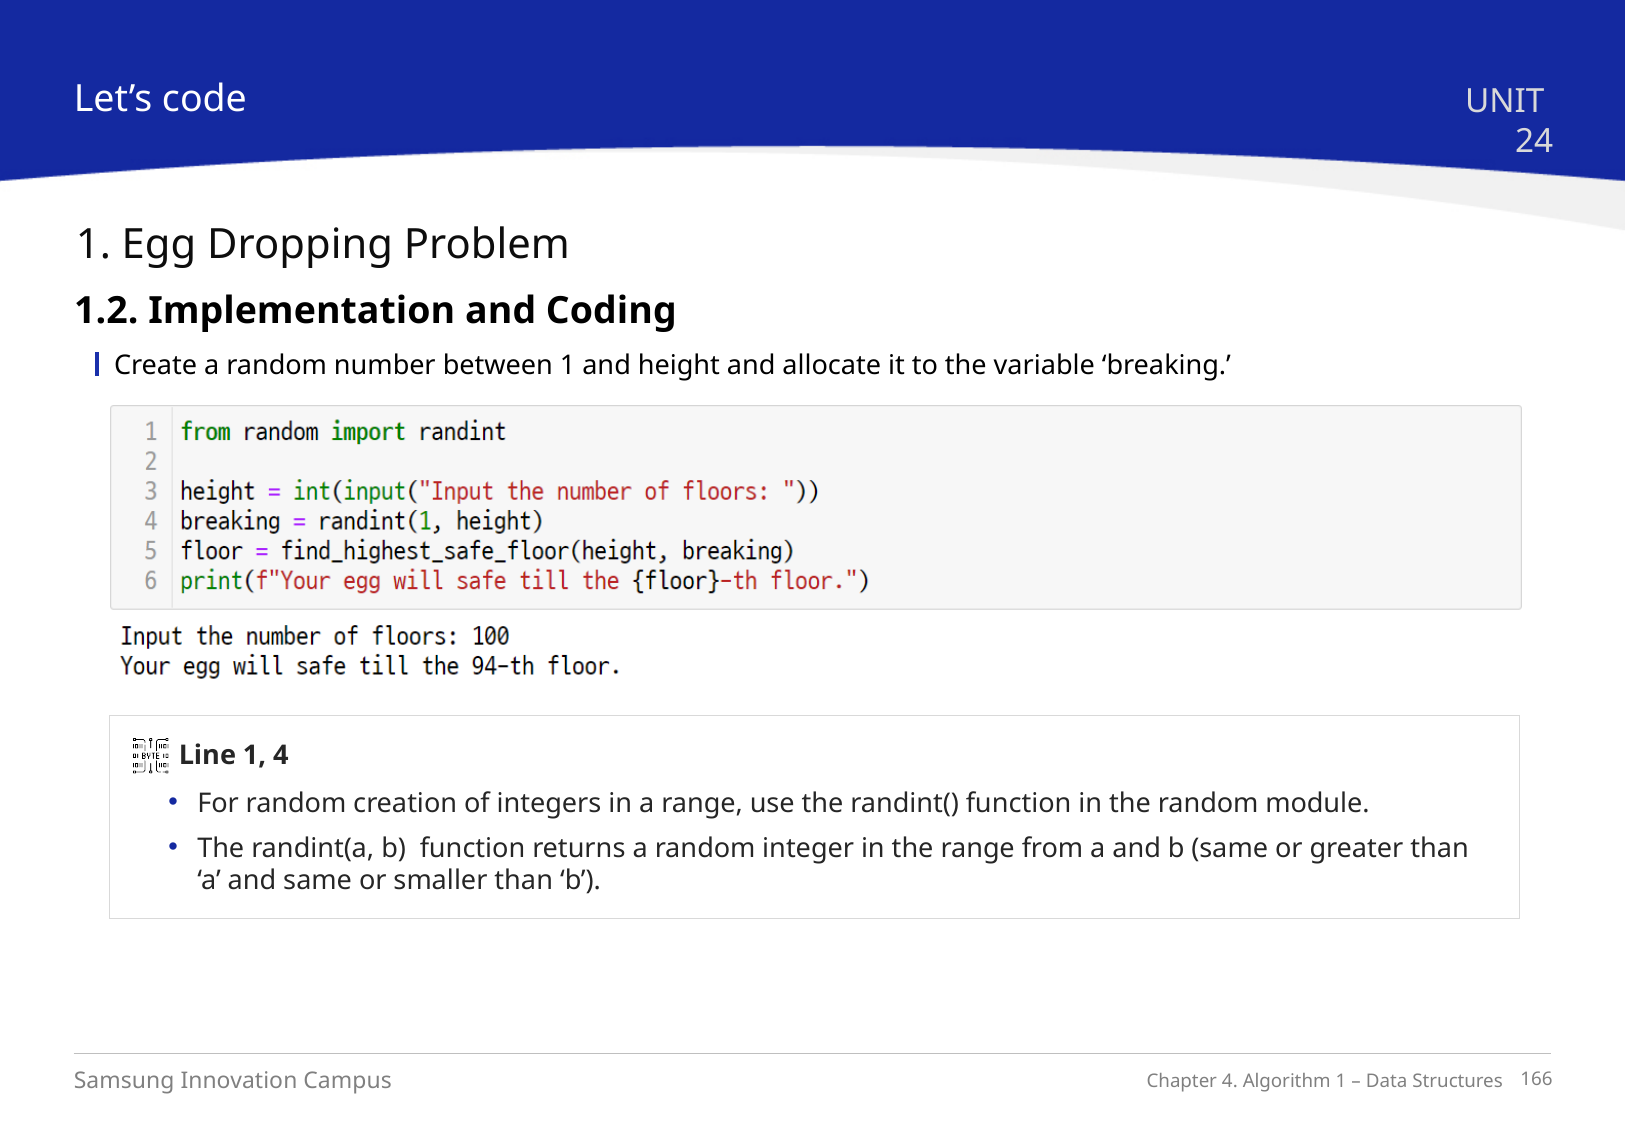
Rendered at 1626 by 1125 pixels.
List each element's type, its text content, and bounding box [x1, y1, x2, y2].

text_box Create a random number between 1 and height and allocate it to the variable ‘breaking.’ [94, 346, 1554, 381]
text_box Let’s code [73, 73, 981, 120]
text_box UNIT 24 [1422, 78, 1554, 159]
picture [0, 0, 1625, 1125]
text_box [109, 715, 1520, 919]
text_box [59, 216, 1554, 339]
